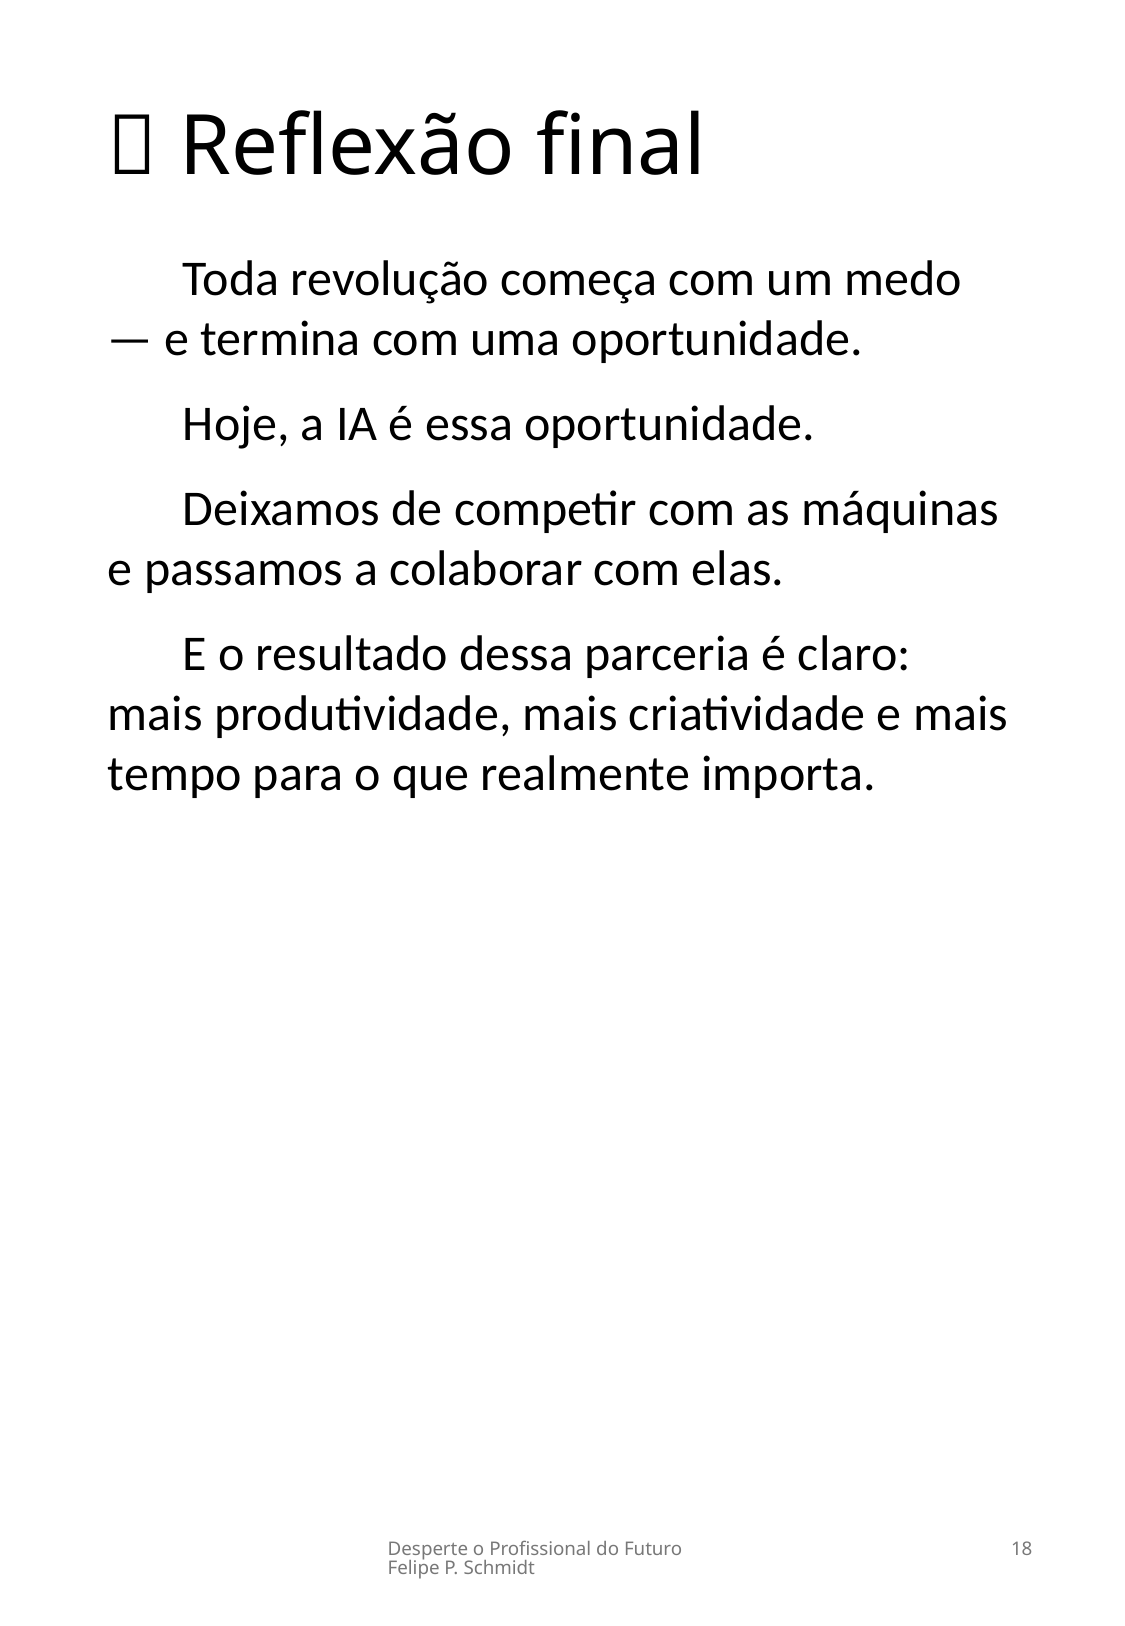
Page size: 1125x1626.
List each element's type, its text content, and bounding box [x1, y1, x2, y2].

footer Desperte o Profissional do Futuro Felipe P. Schmidt [372, 1506, 753, 1593]
text_box 💬 Reflexão final [93, 83, 1032, 199]
slide_number 18 [794, 1506, 1048, 1593]
text_box Toda revolução começa com um medo — e termina com uma oportunidade. Hoje, a IA é essa oportunidade. Deixamos de competir com as máquinas e passamos a colaborar com elas. E o resultado dessa parceria é claro: mais produtividade, mais criatividade e mais tempo para o que realmente importa. [93, 237, 1032, 866]
